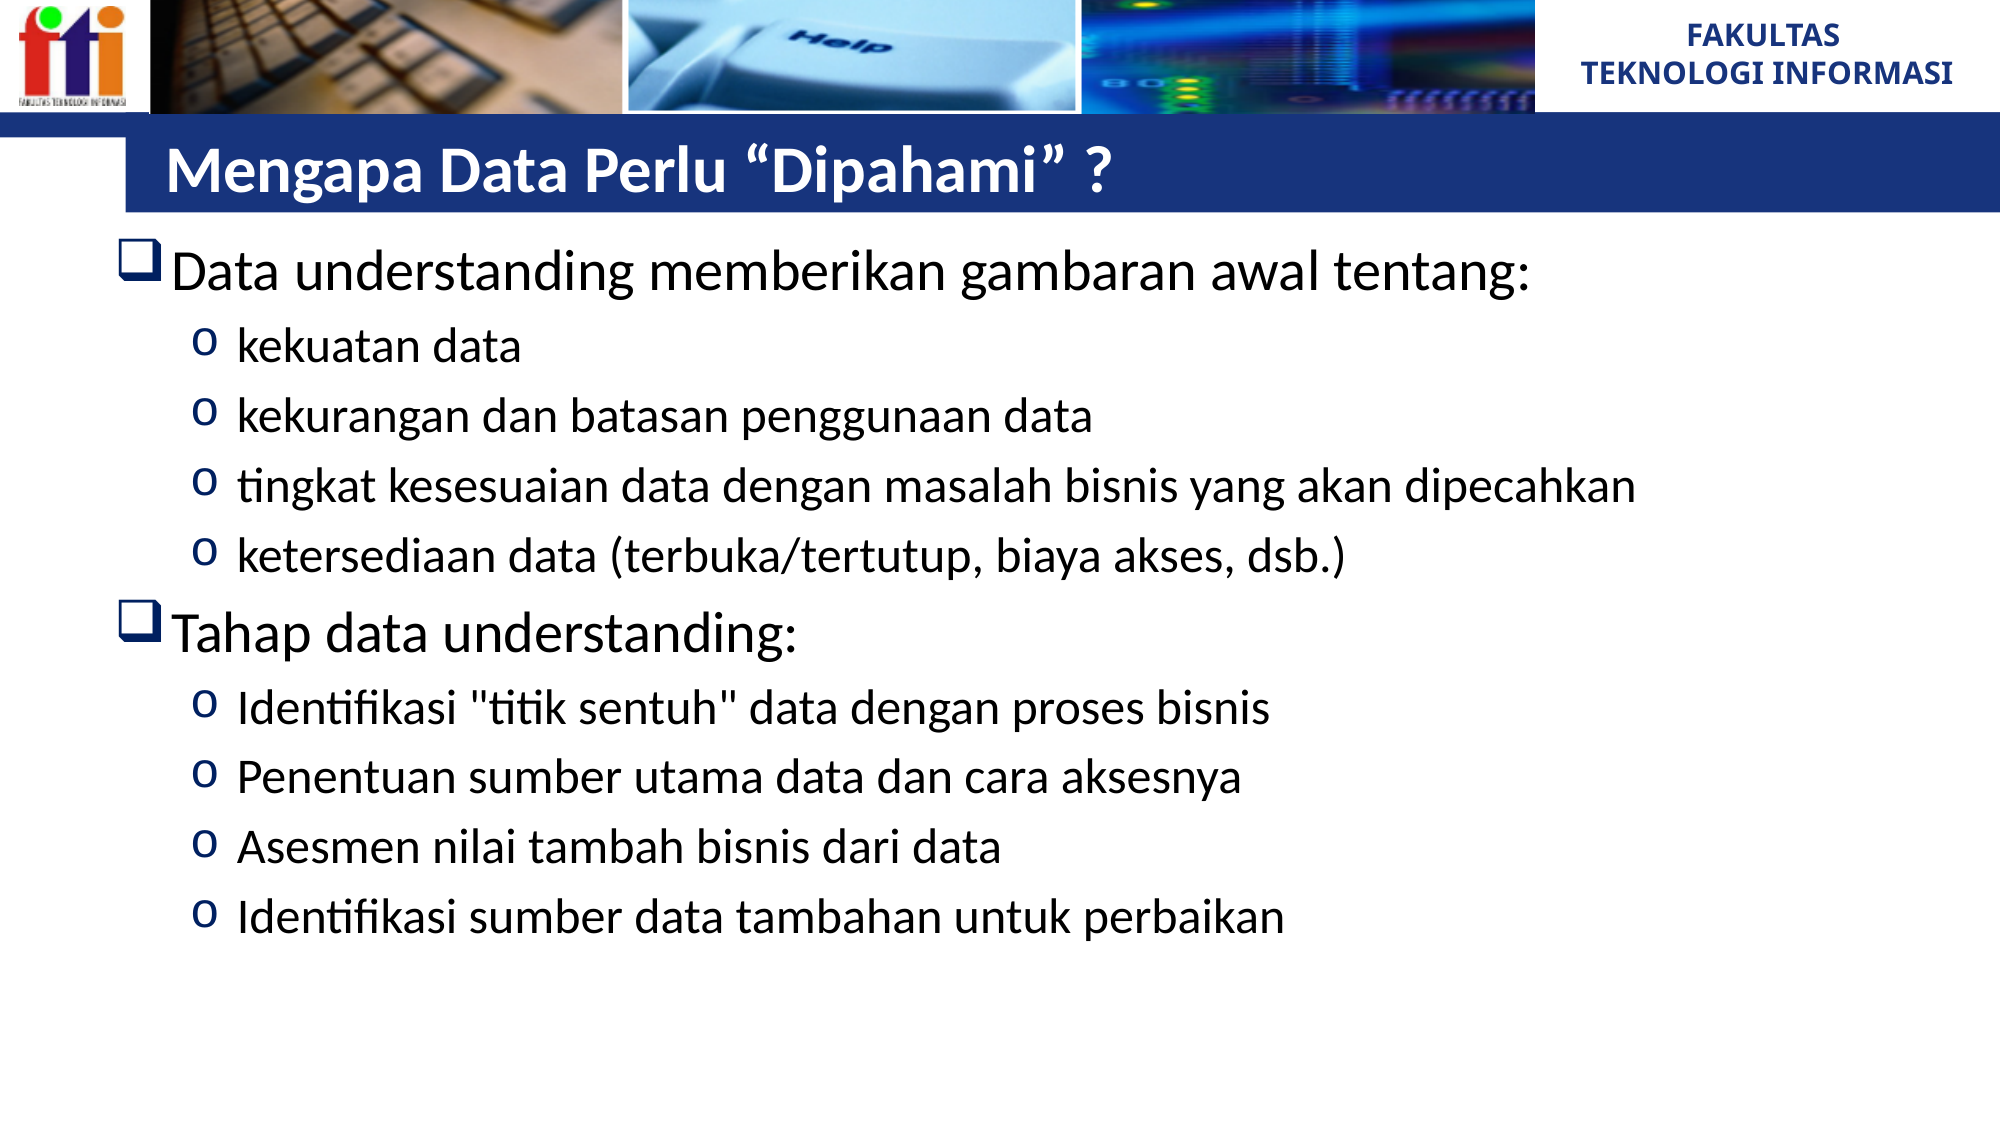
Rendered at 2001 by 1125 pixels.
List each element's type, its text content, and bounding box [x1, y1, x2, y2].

title Mengapa Data Perlu “Dipahami” ? [149, 119, 1934, 213]
list Data understanding memberikan gambaran awal tentang: kekuatan data kekurangan dan batasan penggunaan data tingkat kesesuaian data dengan masalah bisnis yang akan dipecahkan ketersediaan data (terbuka/tertutup, biaya akses, dsb.) Tahap data understanding: Identifikasi "titik sentuh" data dengan proses bisnis Penentuan sumber utama data dan cara aksesnya Asesmen nilai tambah bisnis dari data Identifikasi sumber data tambahan untuk perbaikan [99, 224, 1901, 1038]
picture [149, 0, 1535, 114]
picture [19, 6, 126, 106]
